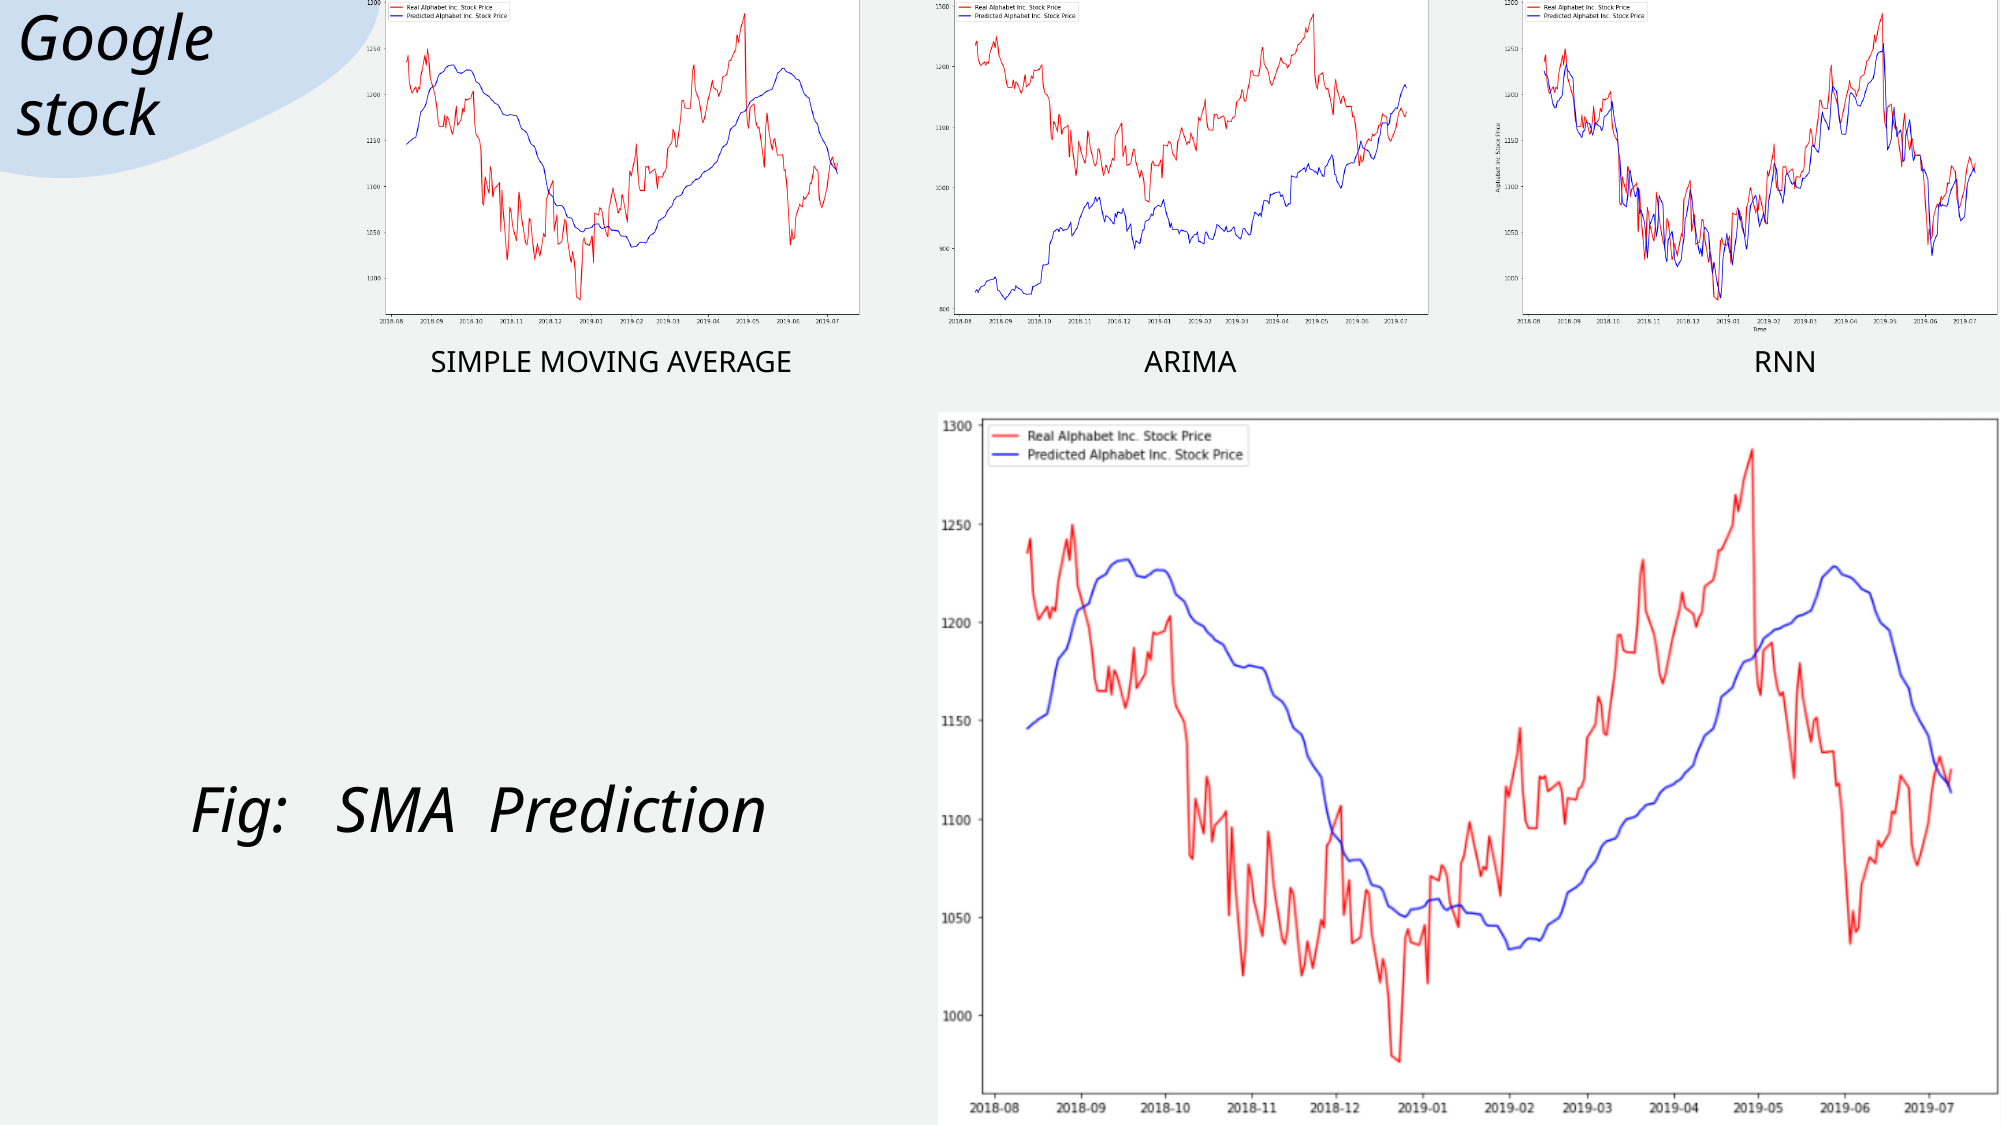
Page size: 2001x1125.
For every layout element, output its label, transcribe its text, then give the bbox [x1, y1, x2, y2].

title Google stock [17, 33, 362, 112]
text_box SIMPLE MOVING AVERAGE ARIMA RNN [378, 336, 2000, 386]
text_box Fig: SMA Prediction [190, 768, 938, 847]
picture [938, 412, 2000, 1125]
picture [362, 0, 2000, 336]
